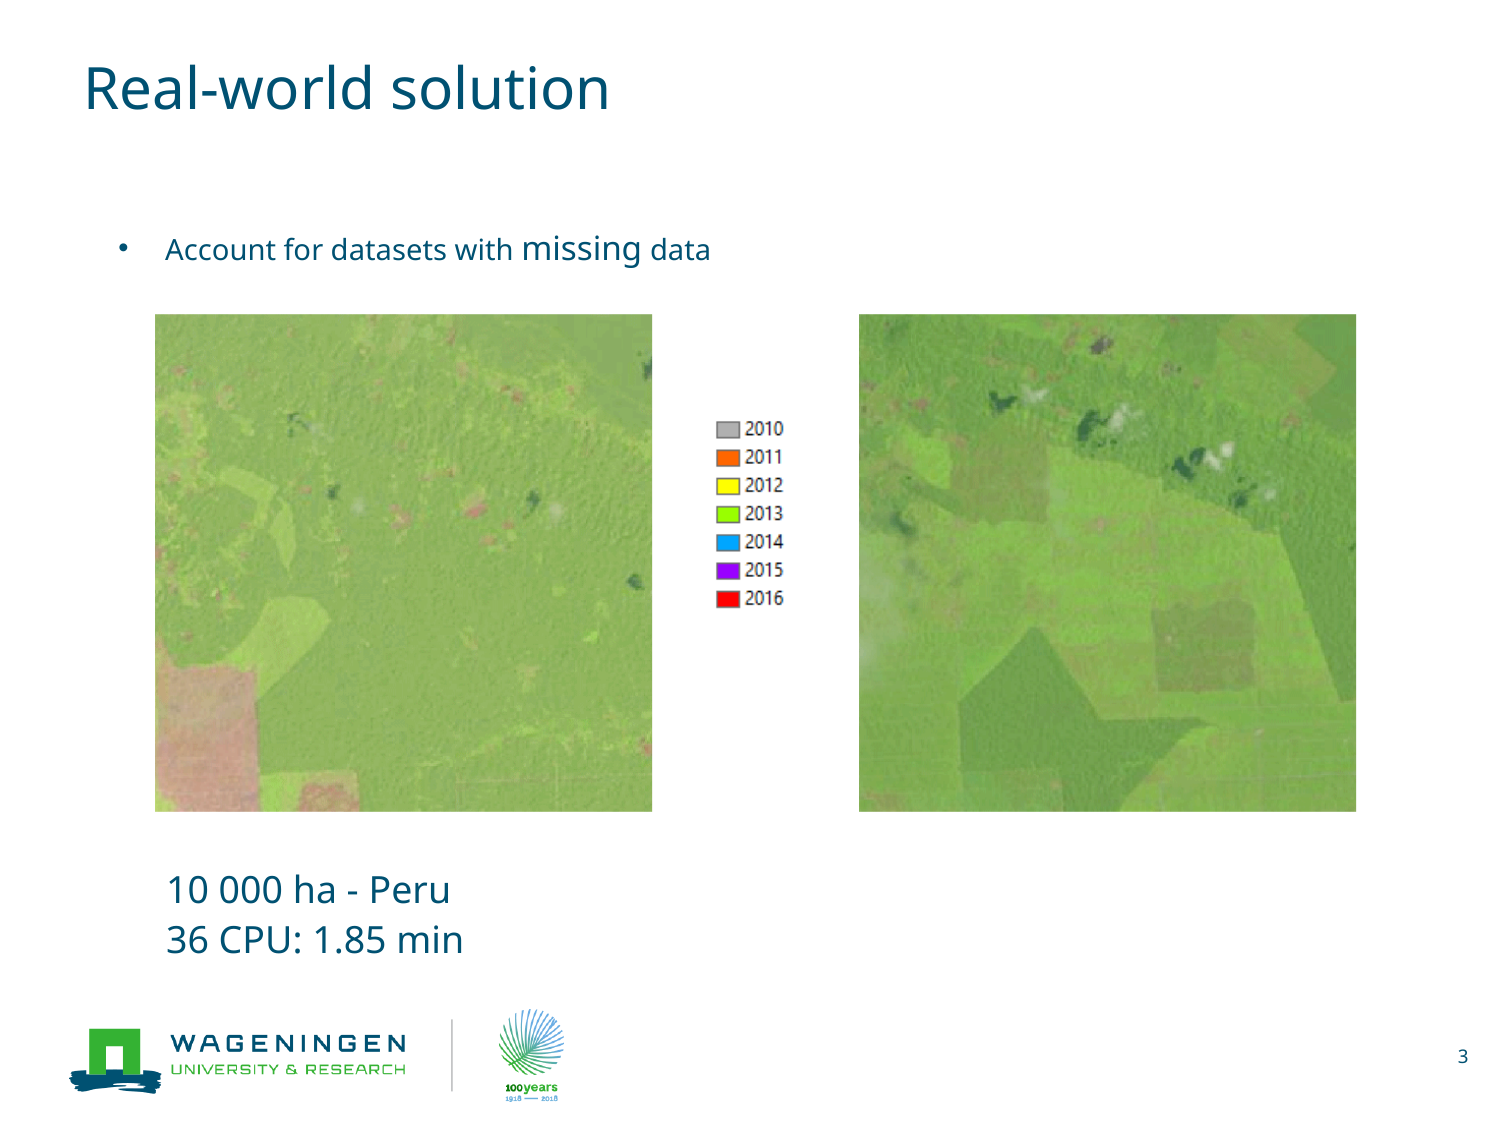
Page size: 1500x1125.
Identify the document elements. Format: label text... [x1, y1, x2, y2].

text_box Account for datasets with missing data [103, 221, 727, 275]
picture [0, 0, 1500, 1125]
text_box 10 000 ha - Peru 36 CPU: 1.85 min [151, 866, 902, 1019]
title Real-world solution [80, 37, 1466, 168]
slide_number 3 [1397, 1045, 1475, 1072]
